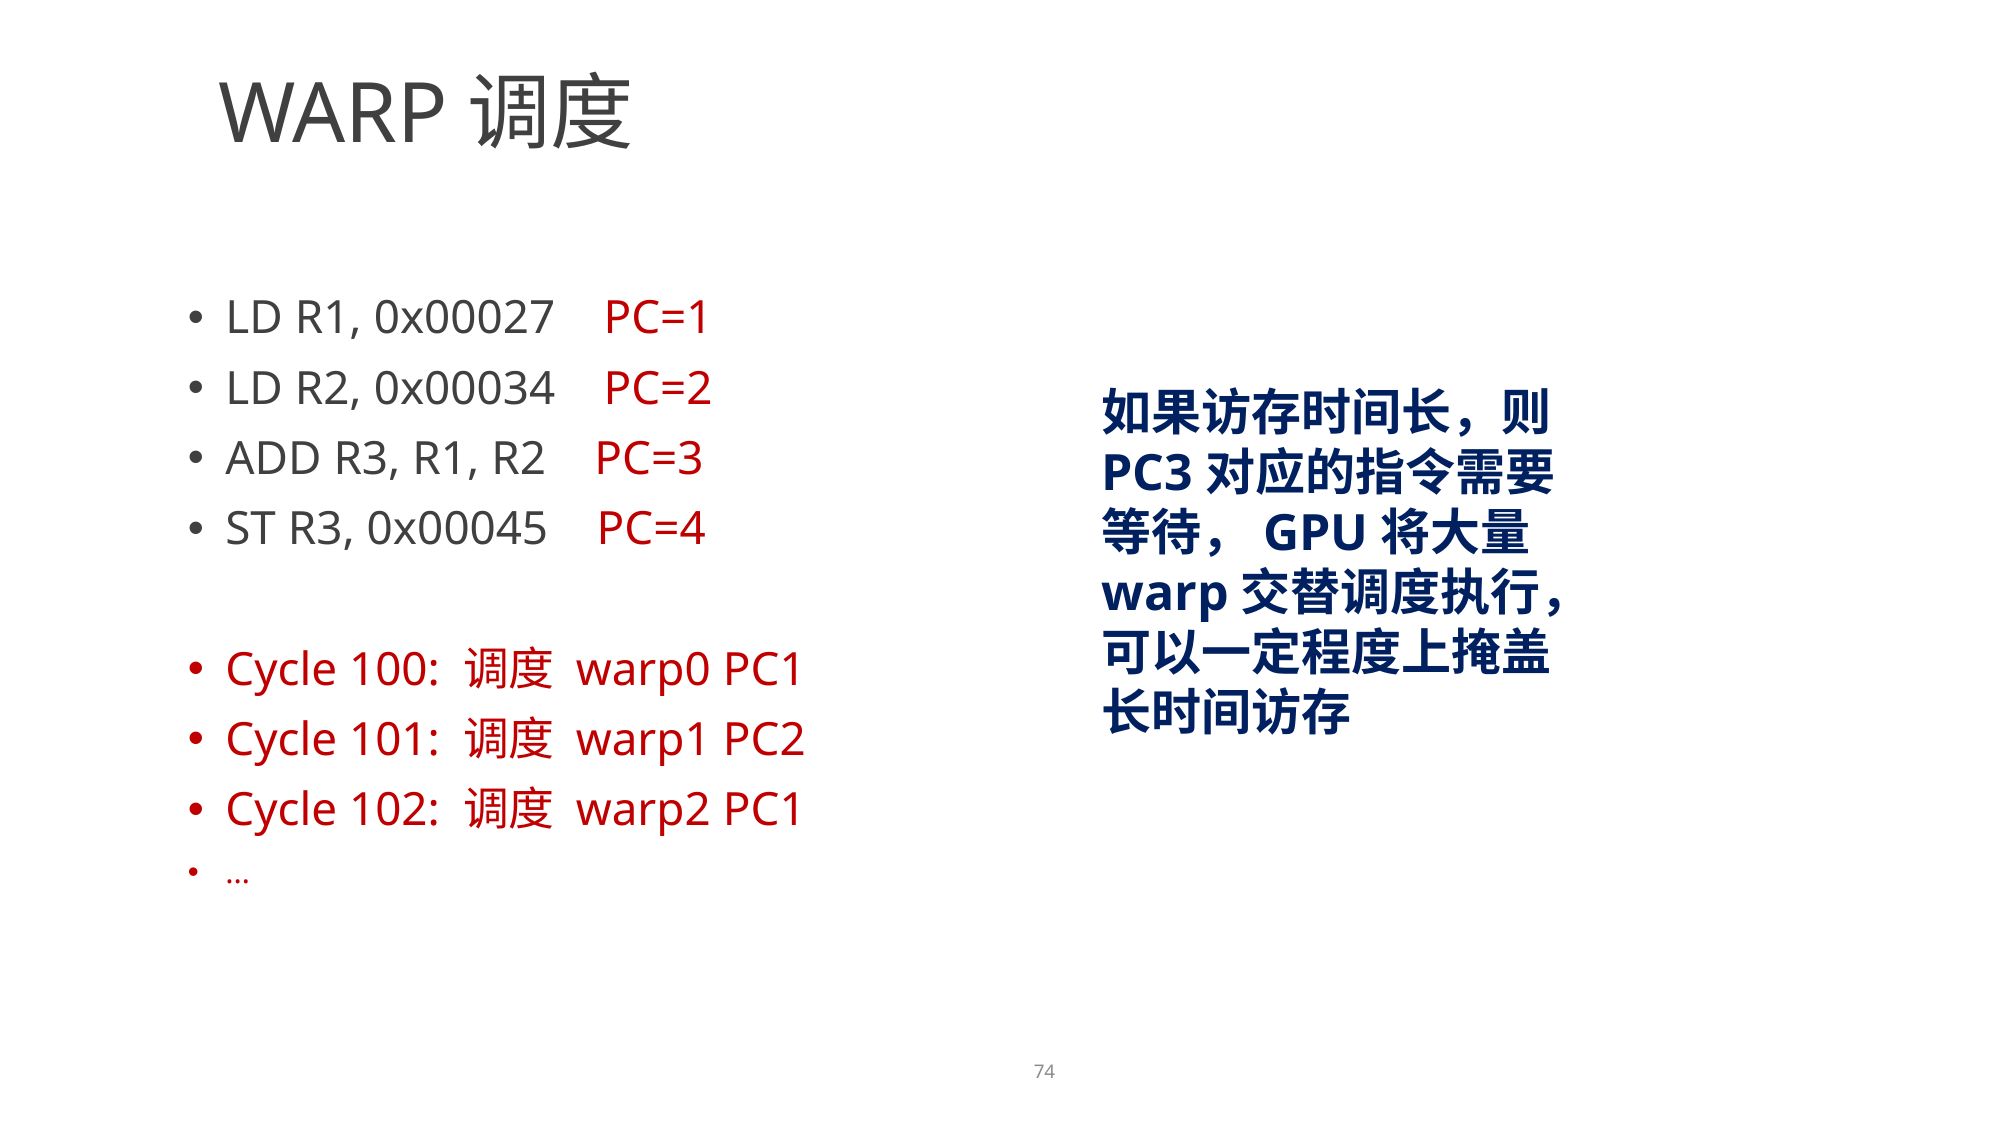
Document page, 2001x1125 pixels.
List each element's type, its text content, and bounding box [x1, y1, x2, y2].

text_box 如果访存时间长，则PC3对应的指令需要等待，GPU将大量warp交替调度执行，可以一定程度上掩盖长时间访存 [1086, 373, 1577, 748]
list LD R1, 0x00027 PC=1 LD R2, 0x00034 PC=2 ADD R3, R1, R2 PC=3 ST R3, 0x00045 PC=4 Cycle 100: 调度 warp0 PC1 Cycle 101: 调度 warp1 PC2 Cycle 102: 调度 warp2 PC1 … [172, 286, 872, 961]
title Warp调度 [203, 40, 724, 192]
slide_number 74 [908, 1042, 1071, 1103]
